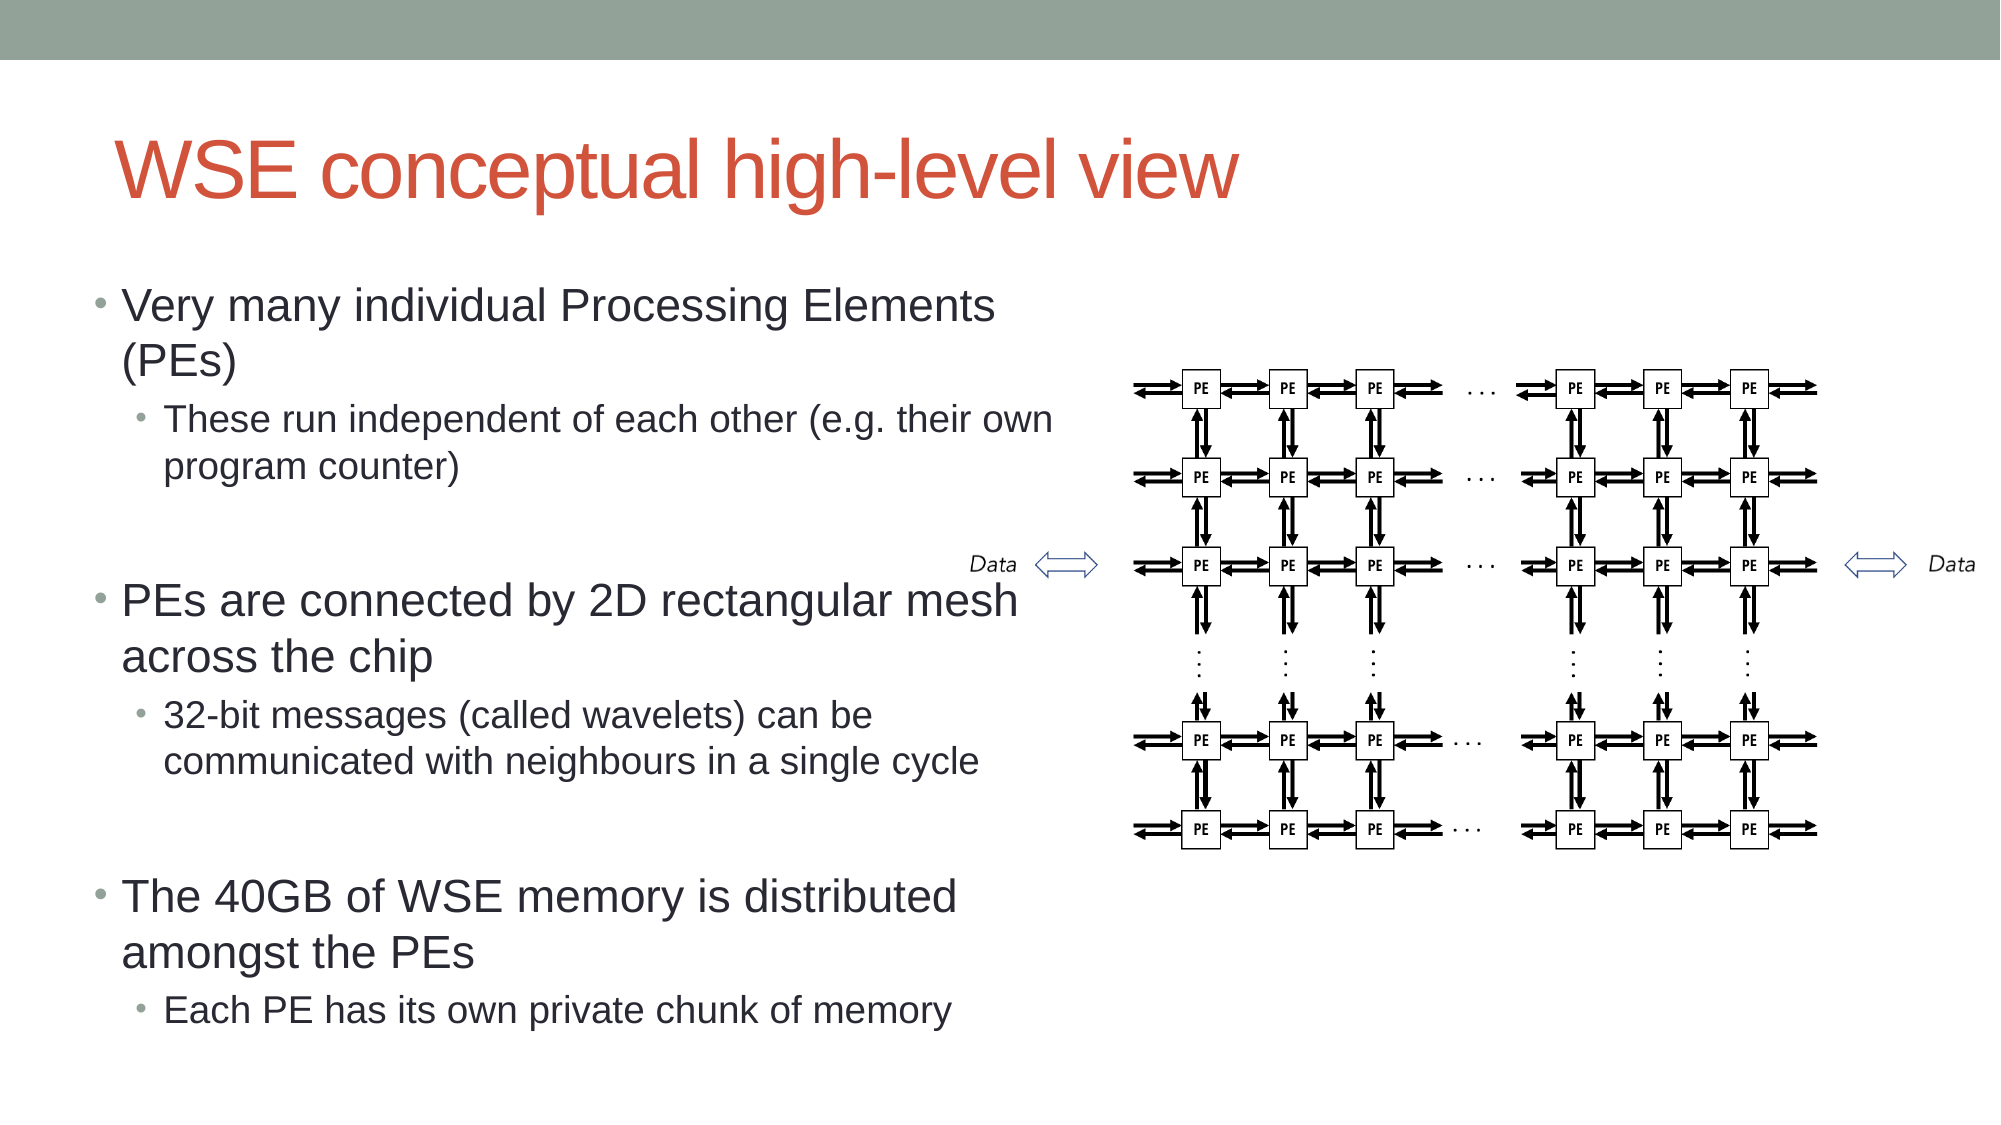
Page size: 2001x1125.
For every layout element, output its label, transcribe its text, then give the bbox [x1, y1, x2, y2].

list Very many individual Processing Elements (PEs) These run independent of each other (e.g. their own program counter) PEs are connected by 2D rectangular mesh across the chip 32-bit messages (called wavelets) can be communicated with neighbours in a single cycle The 40GB of WSE memory is distributed amongst the PEs Each PE has its own private chunk of memory [78, 267, 1085, 1047]
title WSE conceptual high-level view [99, 87, 1900, 244]
picture [945, 349, 2000, 875]
